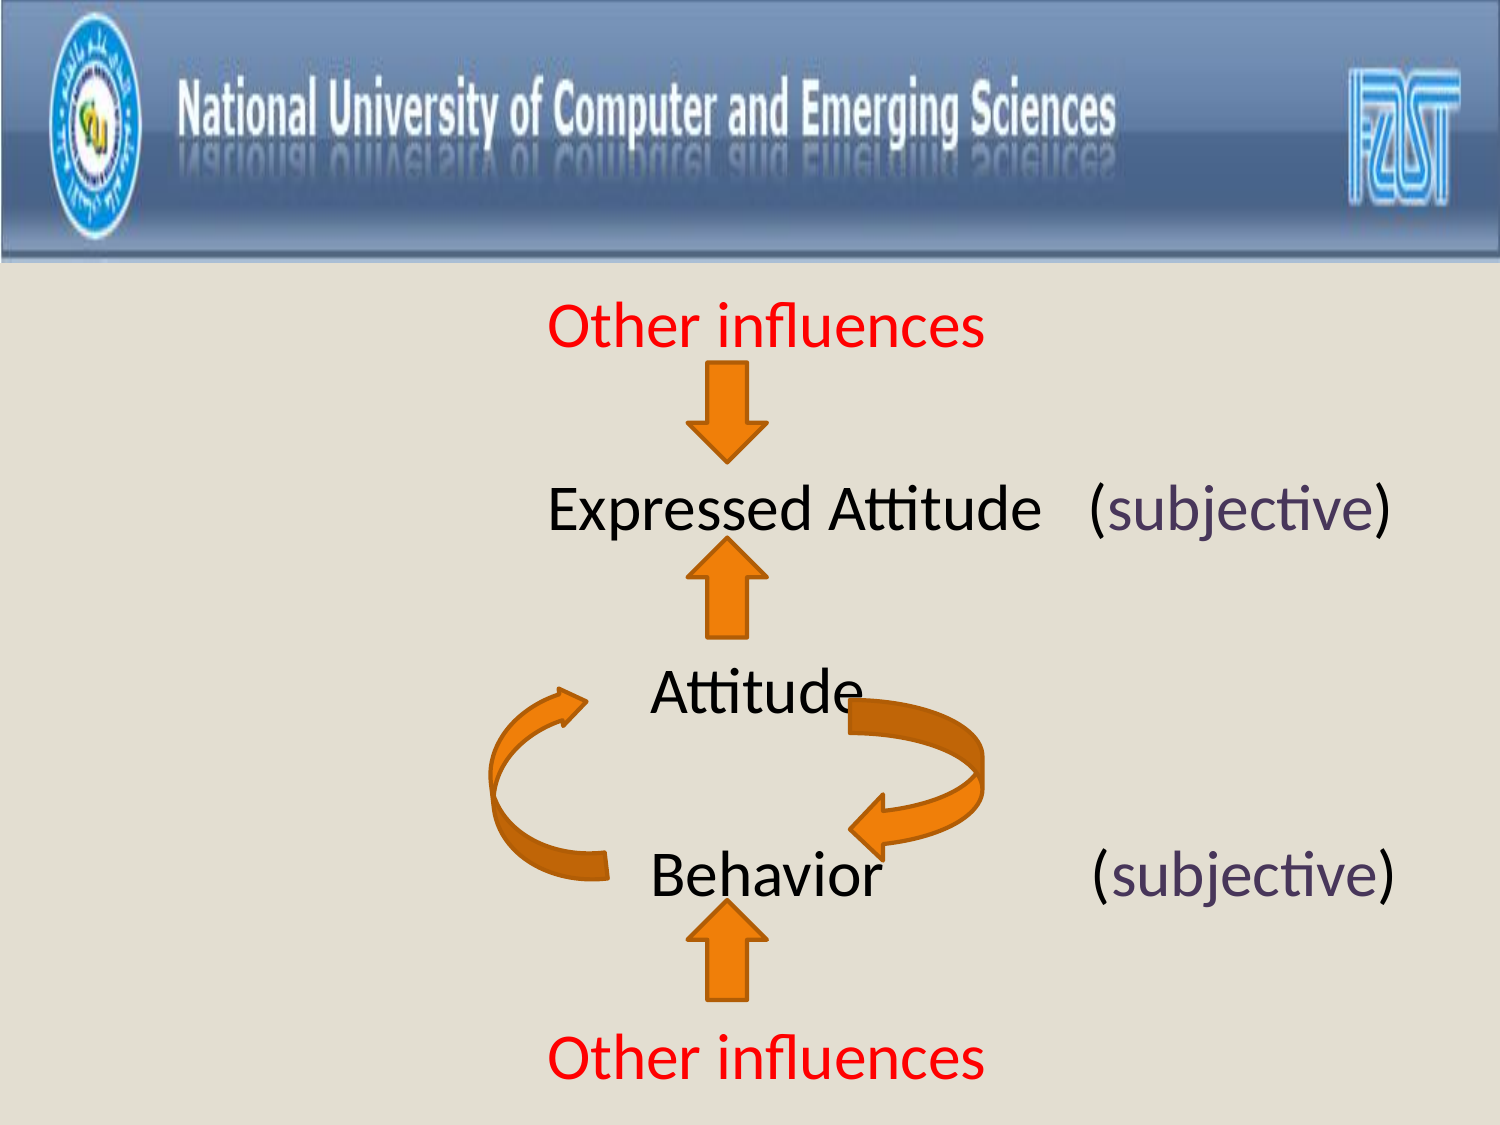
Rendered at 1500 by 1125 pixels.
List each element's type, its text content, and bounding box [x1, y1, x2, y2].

text_box [488, 686, 610, 882]
picture [0, 0, 1500, 263]
text_box [847, 697, 985, 863]
text_box [685, 535, 769, 640]
list Other influences Expressed Attitude (subjective) Attitude Behavior (subjective) Other influences [75, 275, 1425, 1125]
text_box [685, 360, 769, 465]
text_box [685, 897, 769, 1003]
